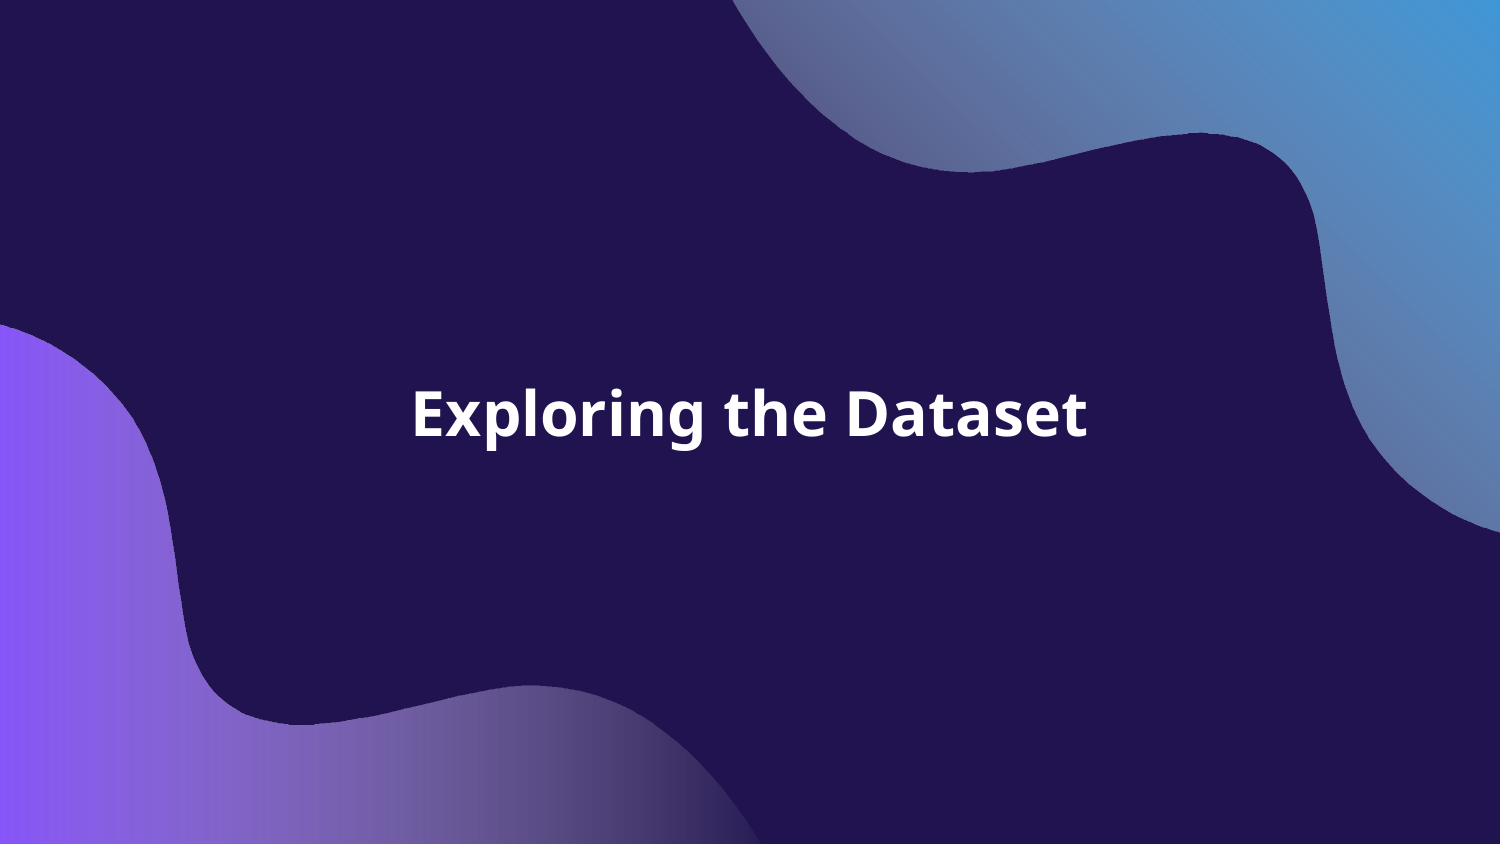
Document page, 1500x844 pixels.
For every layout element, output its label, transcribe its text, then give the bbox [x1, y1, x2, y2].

subtitle Exploring the Dataset [216, 252, 1284, 580]
